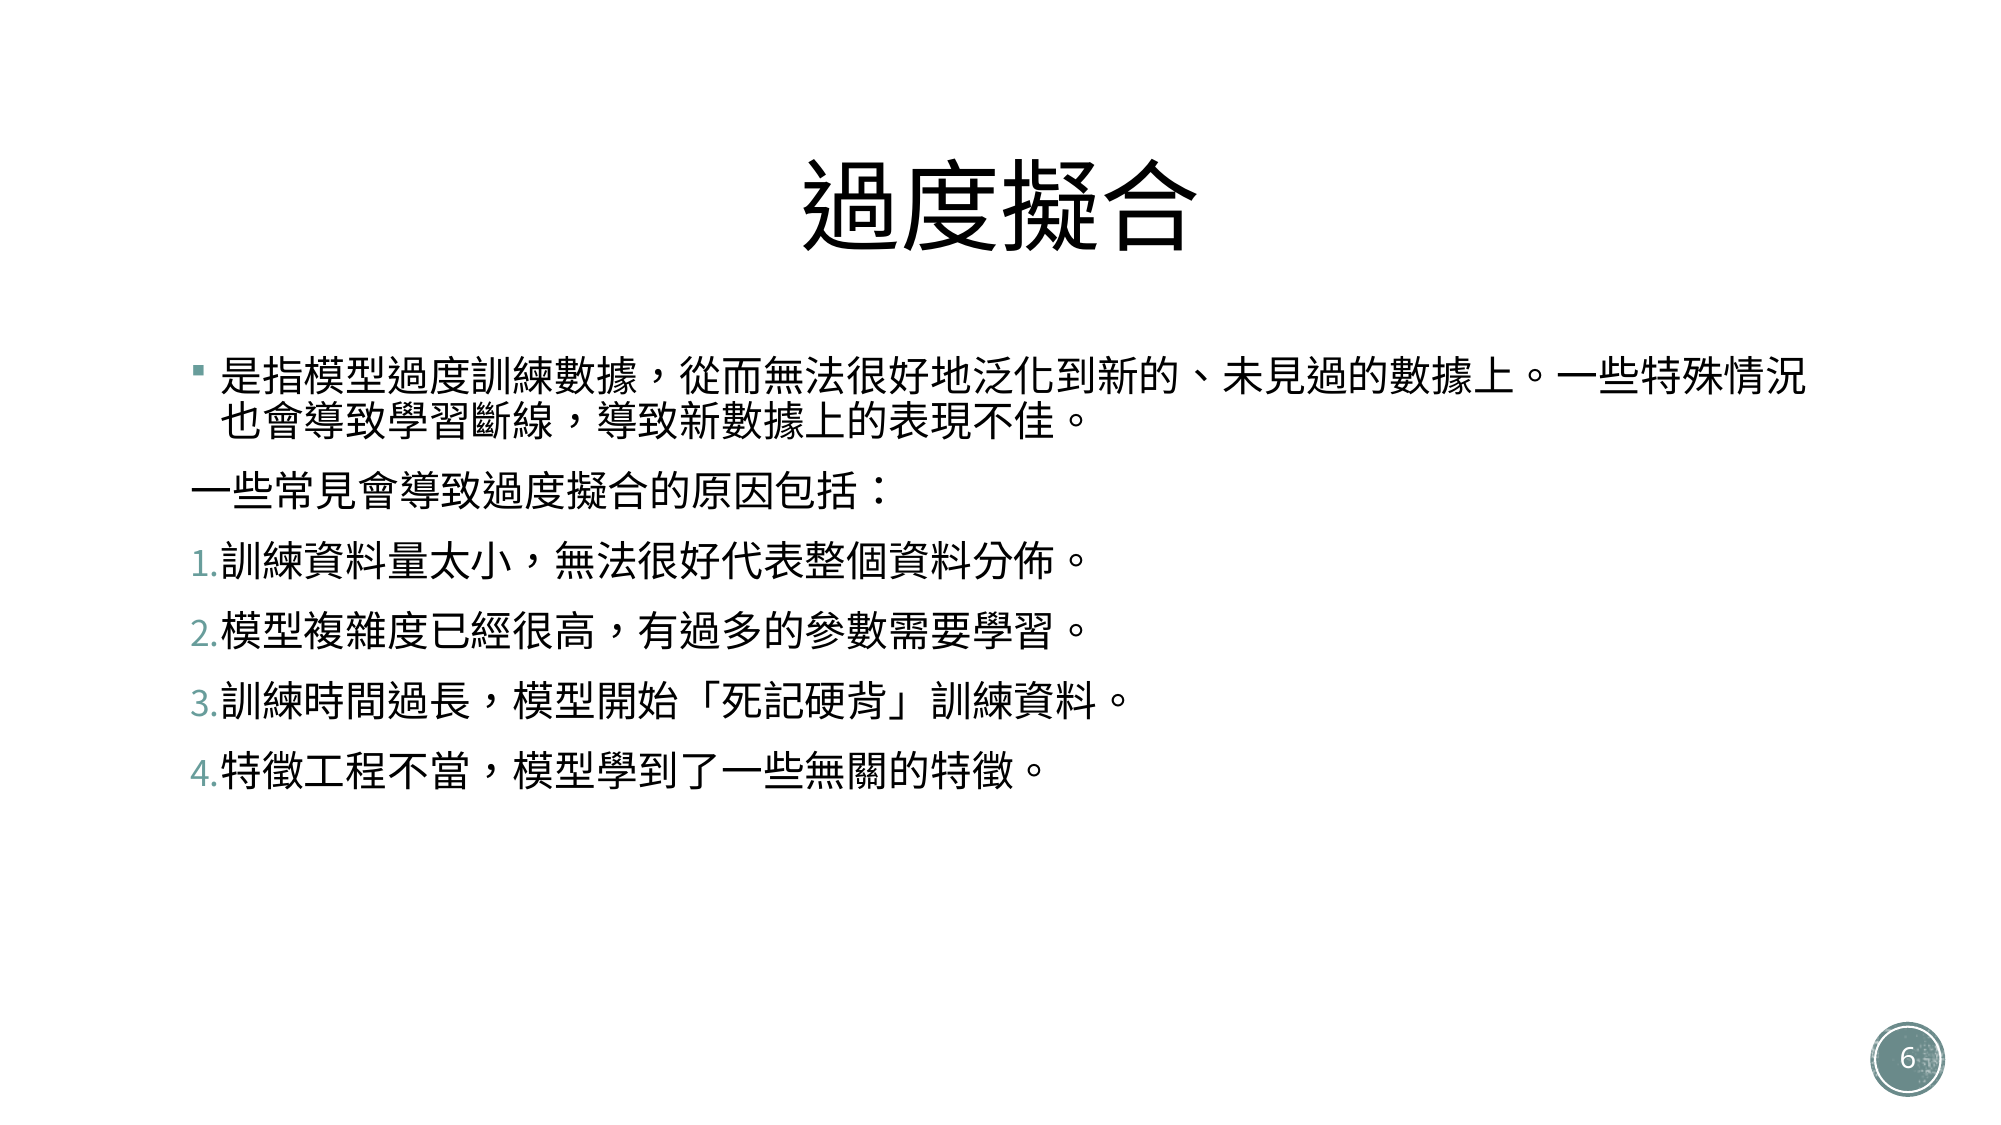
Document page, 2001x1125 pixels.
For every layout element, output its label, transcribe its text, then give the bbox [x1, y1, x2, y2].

list 是指模型過度訓練數據，從而無法很好地泛化到新的、未見過的數據上。一些特殊情況也會導致學習斷線，導致新數據上的表現不佳。 一些常見會導致過度擬合的原因包括： 訓練資料量太小，無法很好代表整個資料分佈。 模型複雜度已經很高，有過多的參數需要學習。 訓練時間過長，模型開始「死記硬背」訓練資料。 特徵工程不當，模型學到了一些無關的特徵。 [175, 348, 1826, 1013]
slide_number 6 [1855, 1028, 1961, 1089]
title 過度擬合 [175, 79, 1826, 344]
